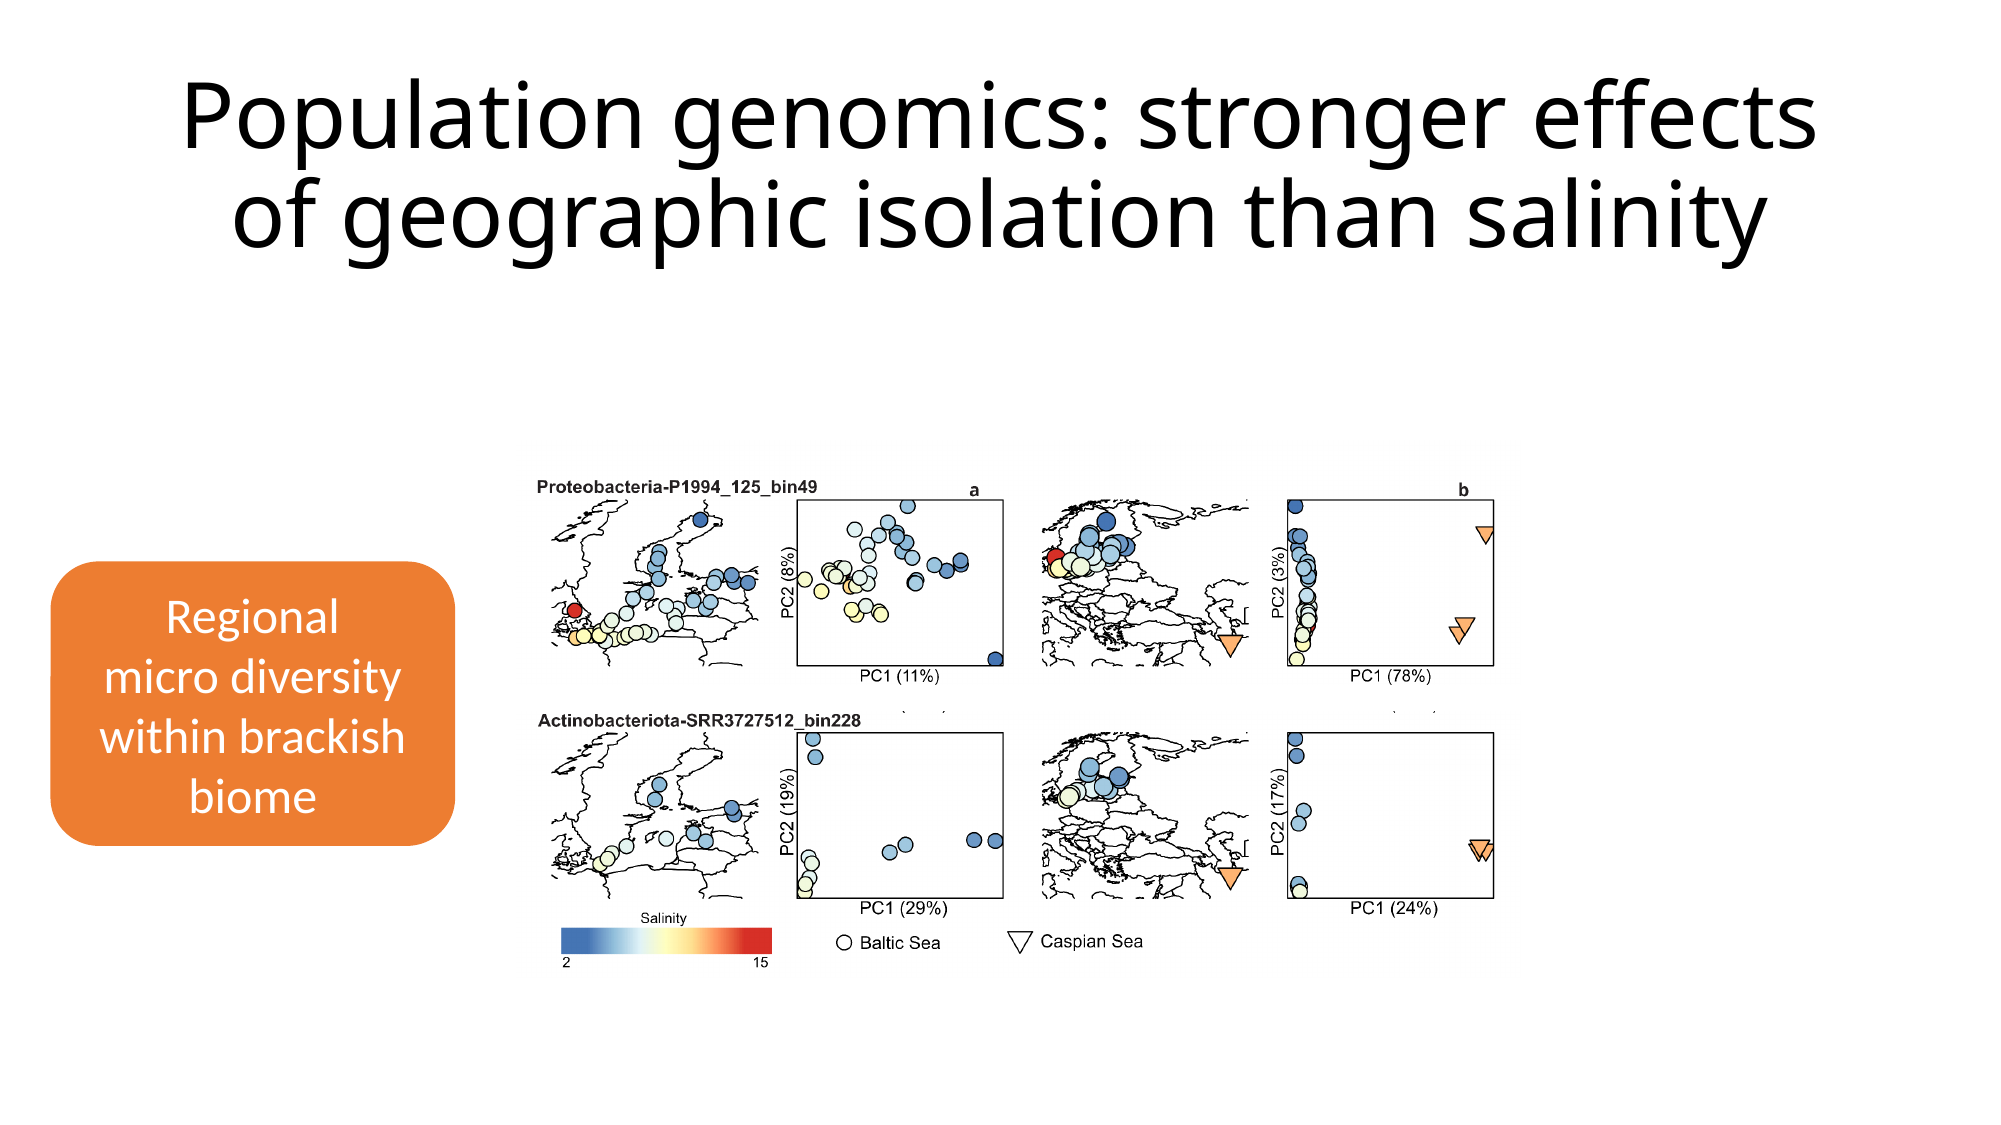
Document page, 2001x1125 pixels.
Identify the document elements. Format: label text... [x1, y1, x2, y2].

picture [516, 710, 1521, 978]
text_box Regional micro diversity within brackish biome [50, 561, 456, 846]
picture [516, 440, 1521, 685]
title Population genomics: stronger effects of geographic isolation than salinity [137, 59, 1863, 278]
